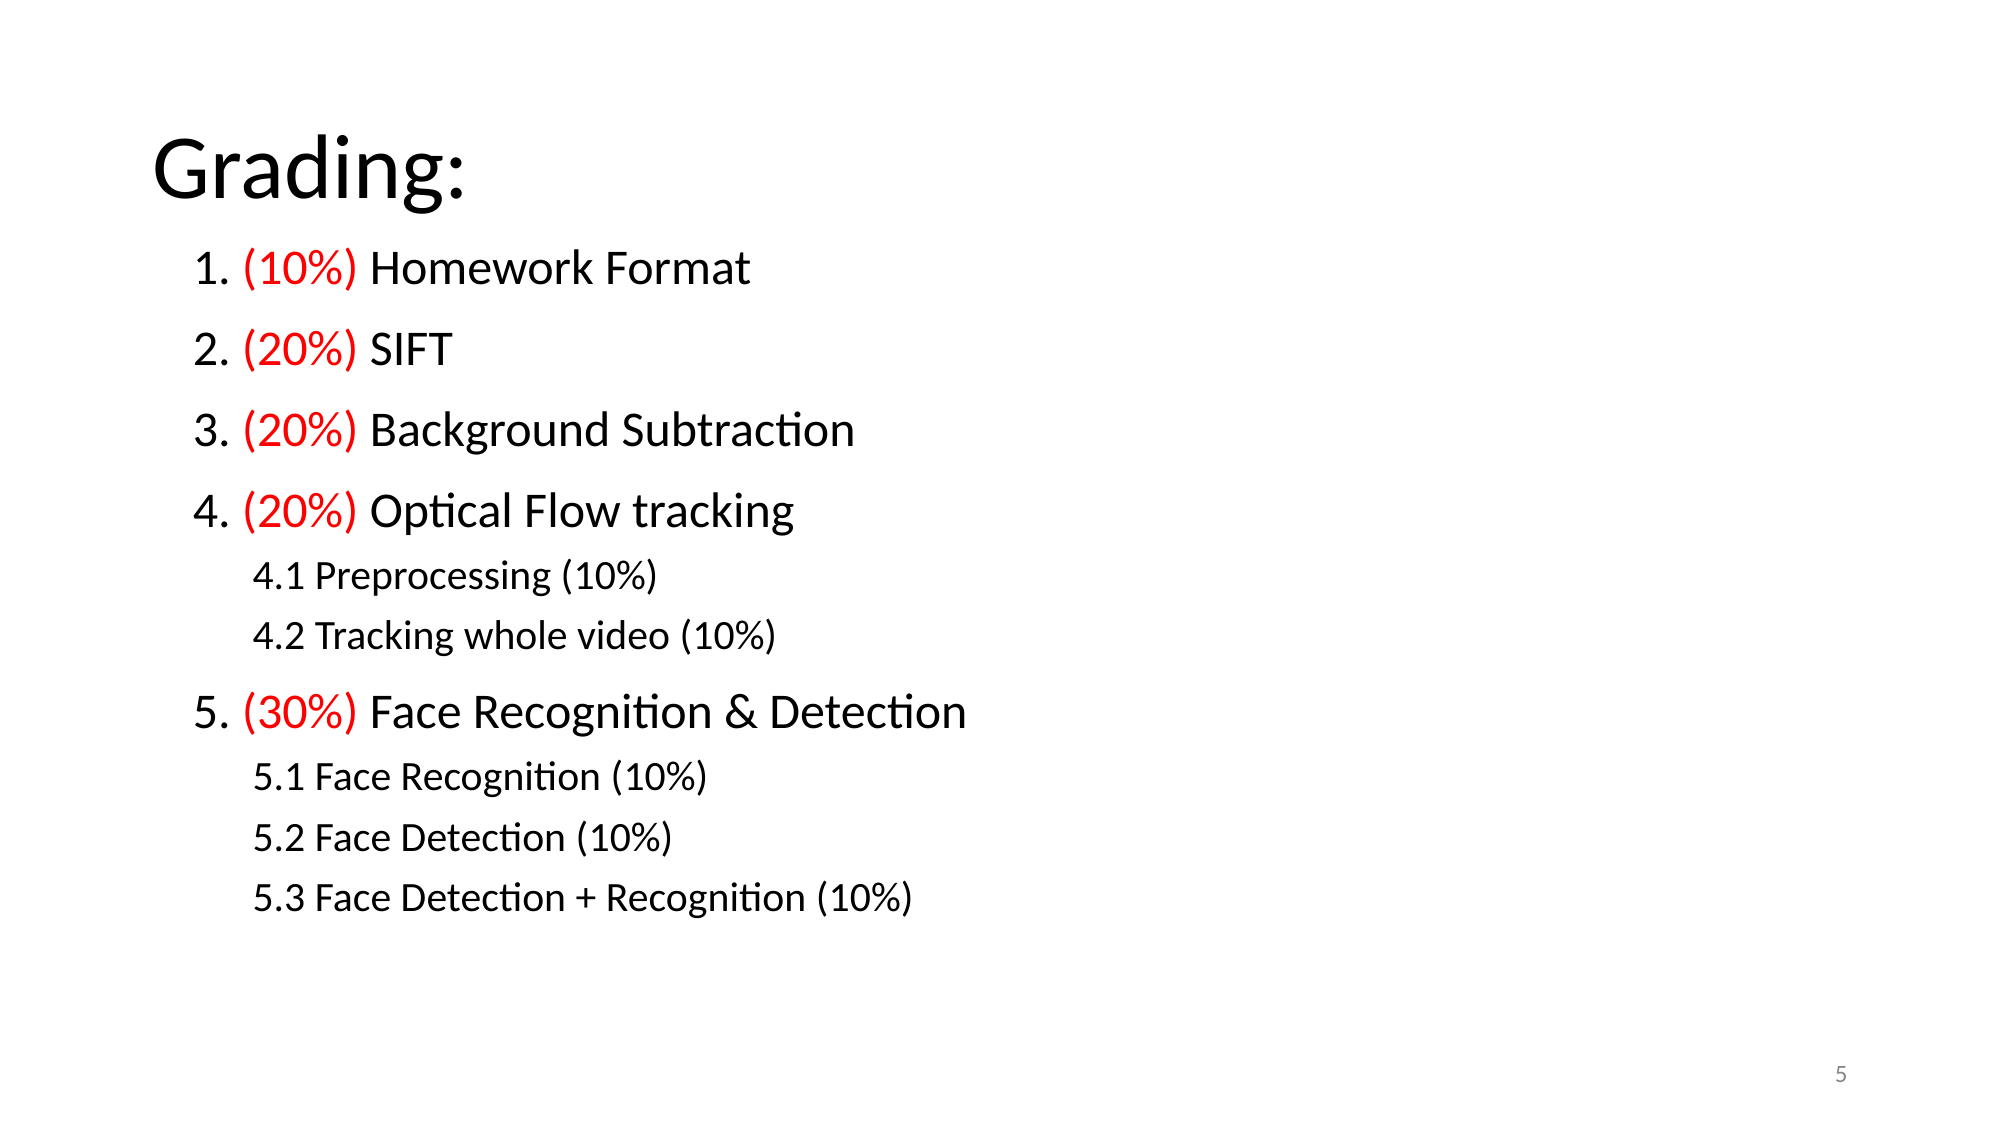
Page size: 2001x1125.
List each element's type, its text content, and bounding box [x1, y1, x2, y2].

list 1. (10%) Homework Format 2. (20%) SIFT 3. (20%) Background Subtraction 4. (20%) Optical Flow tracking 4.1 Preprocessing (10%) 4.2 Tracking whole video (10%) 5. (30%) Face Recognition & Detection 5.1 Face Recognition (10%) 5.2 Face Detection (10%) 5.3 Face Detection + Recognition (10%) [137, 219, 1863, 1104]
slide_number 5 [1412, 1042, 1863, 1103]
title Grading: [137, 59, 1863, 219]
